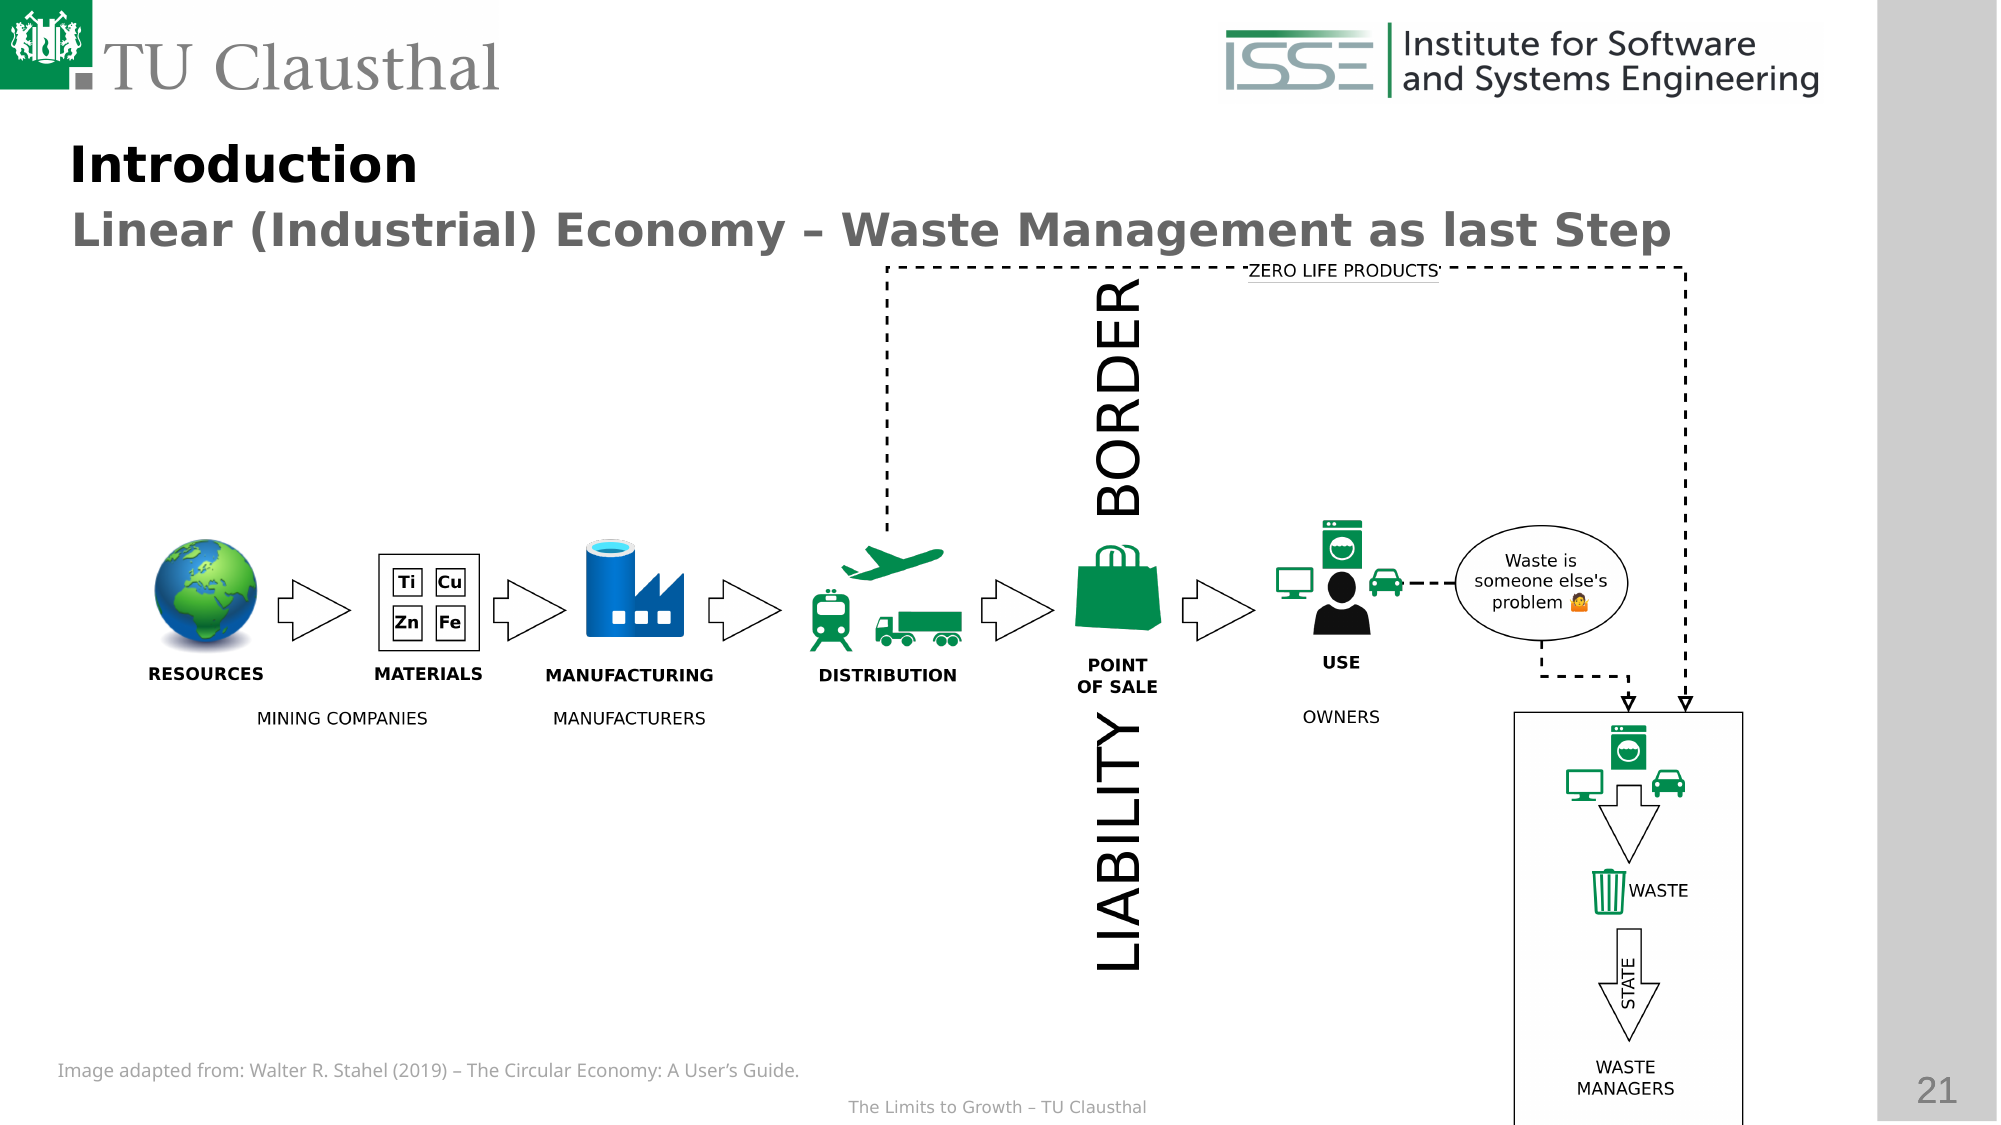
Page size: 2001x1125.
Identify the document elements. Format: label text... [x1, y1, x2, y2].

picture [133, 254, 1746, 1125]
text_box Image adapted from: Walter R. Stahel (2019) – The Circular Economy: A User’s Guide. [43, 1051, 128, 1089]
text_box Linear (Industrial) Economy – Waste Management as last Step [70, 188, 1769, 269]
text_box Introduction [55, 125, 1817, 206]
picture [1218, 22, 1824, 104]
picture [0, 0, 499, 90]
